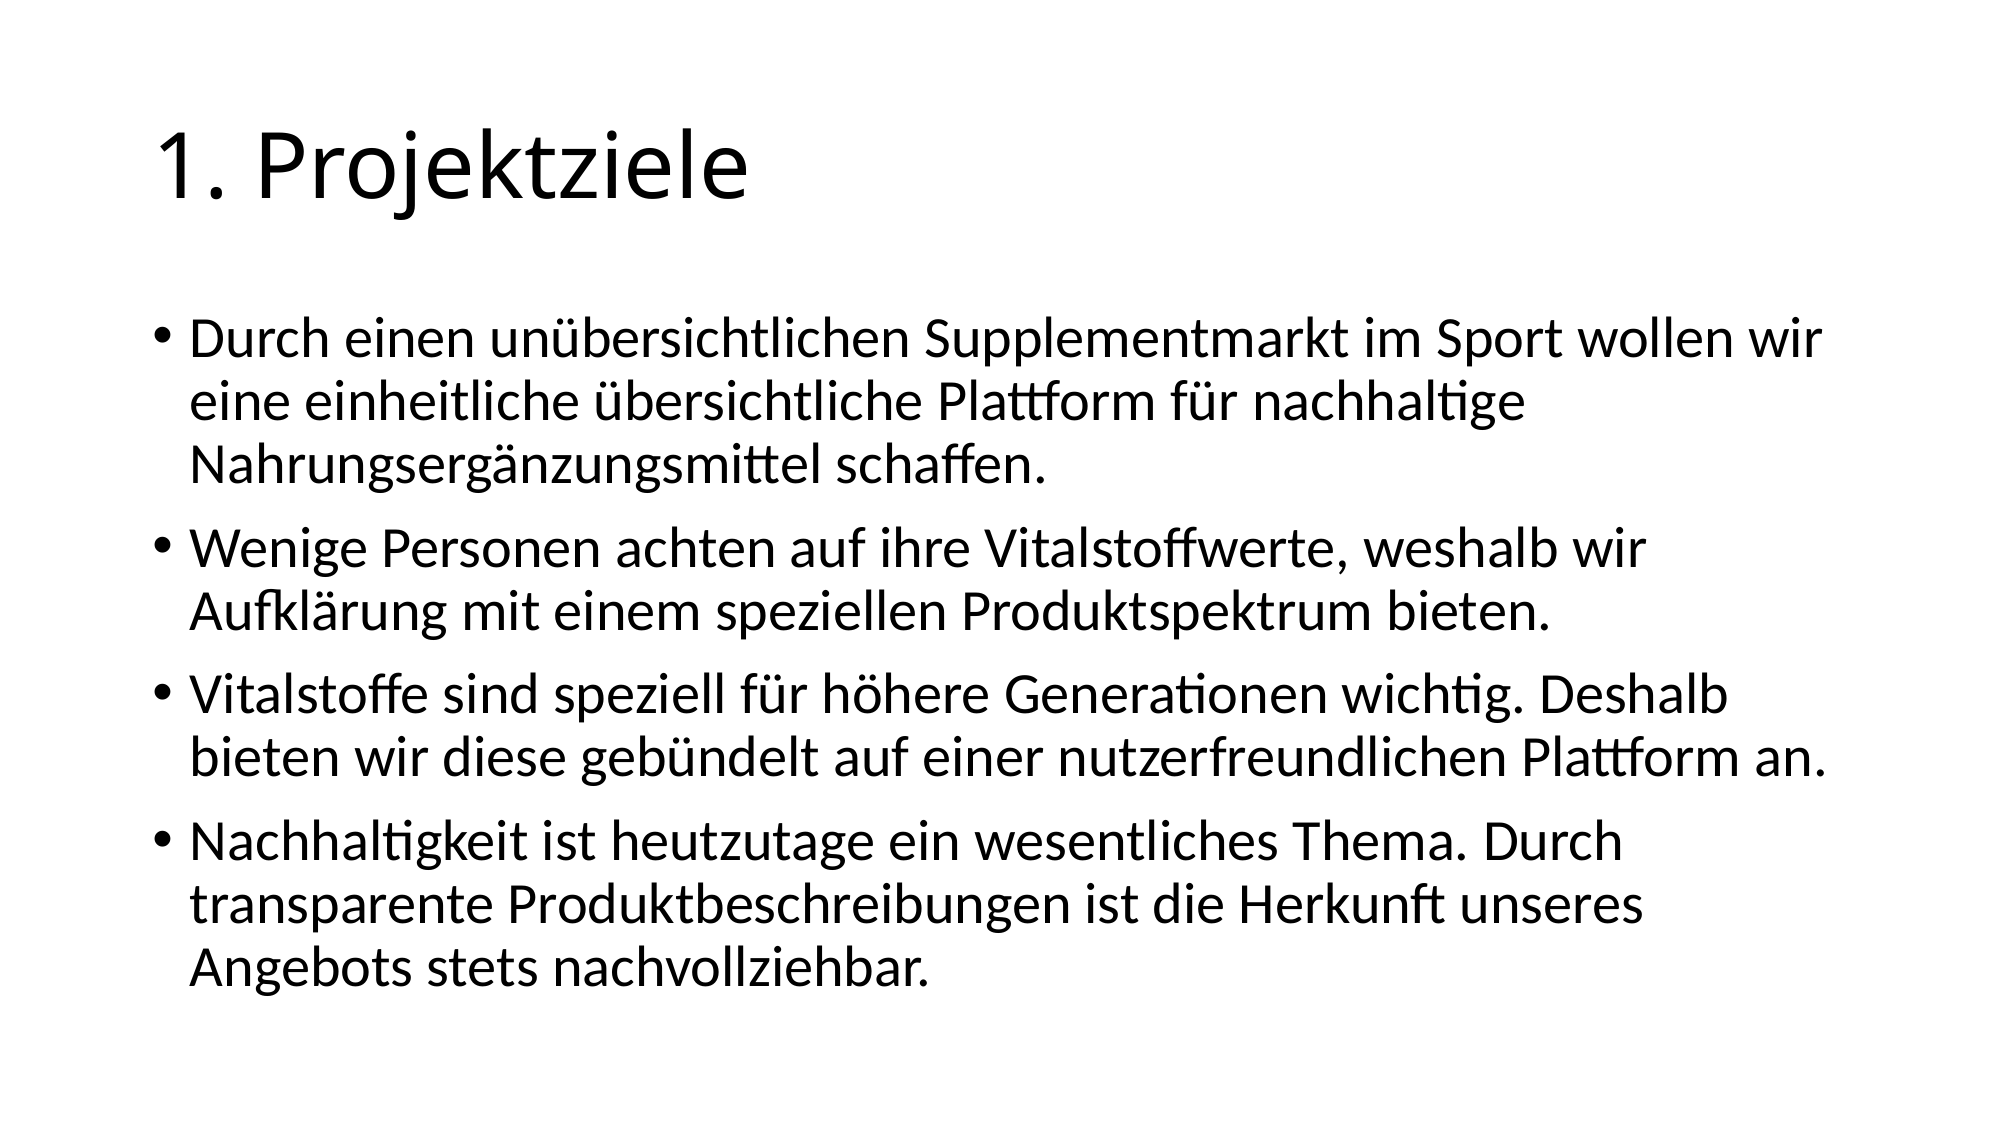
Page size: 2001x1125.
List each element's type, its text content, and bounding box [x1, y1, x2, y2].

list Durch einen unübersichtlichen Supplementmarkt im Sport wollen wir eine einheitliche übersichtliche Plattform für nachhaltige Nahrungsergänzungsmittel schaffen. Wenige Personen achten auf ihre Vitalstoffwerte, weshalb wir Aufklärung mit einem speziellen Produktspektrum bieten. Vitalstoffe sind speziell für höhere Generationen wichtig. Deshalb bieten wir diese gebündelt auf einer nutzerfreundlichen Plattform an. Nachhaltigkeit ist heutzutage ein wesentliches Thema. Durch transparente Produktbeschreibungen ist die Herkunft unseres Angebots stets nachvollziehbar. [137, 299, 1863, 1014]
title 1. Projektziele [137, 59, 1863, 278]
